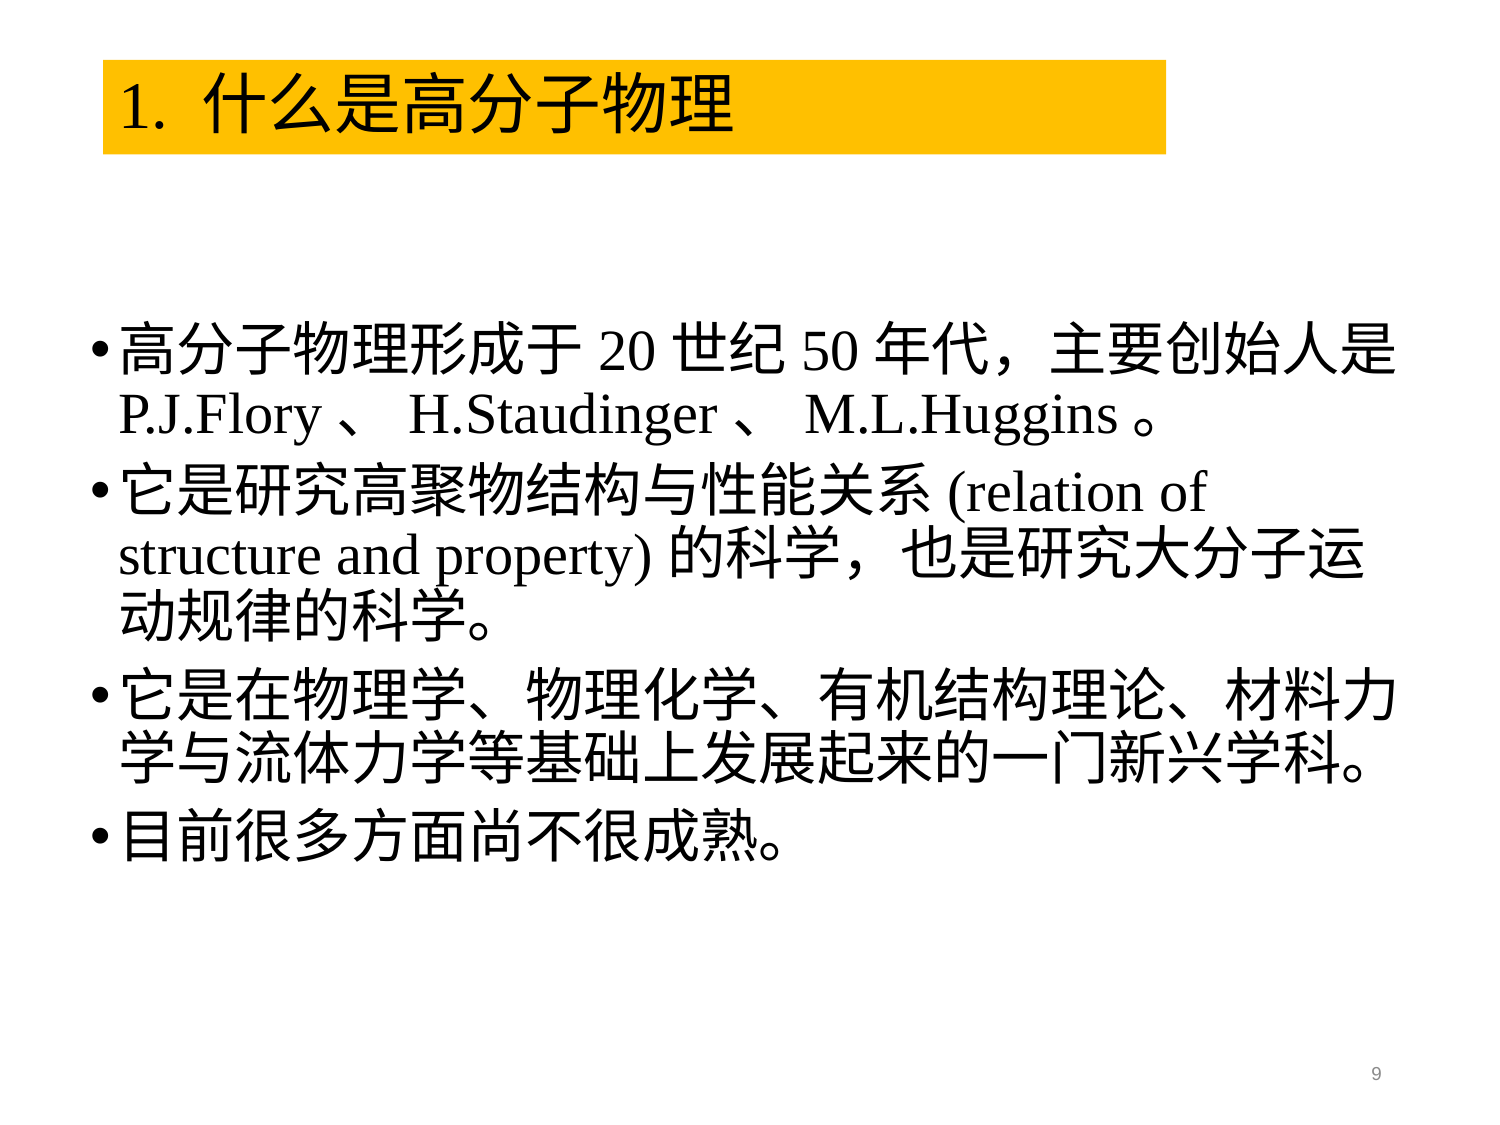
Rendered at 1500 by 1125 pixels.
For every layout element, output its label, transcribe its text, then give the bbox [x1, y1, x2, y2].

title 1. 什么是高分子物理 [103, 59, 1167, 155]
list 高分子物理形成于20世纪50年代，主要创始人是P.J.Flory、H.Staudinger、M.L.Huggins。 它是研究高聚物结构与性能关系(relation of structure and property)的科学，也是研究大分子运动规律的科学。 它是在物理学、物理化学、有机结构理论、材料力学与流体力学等基础上发展起来的一门新兴学科。 目前很多方面尚不很成熟。 [75, 312, 1436, 1035]
slide_number 9 [1059, 1042, 1397, 1103]
